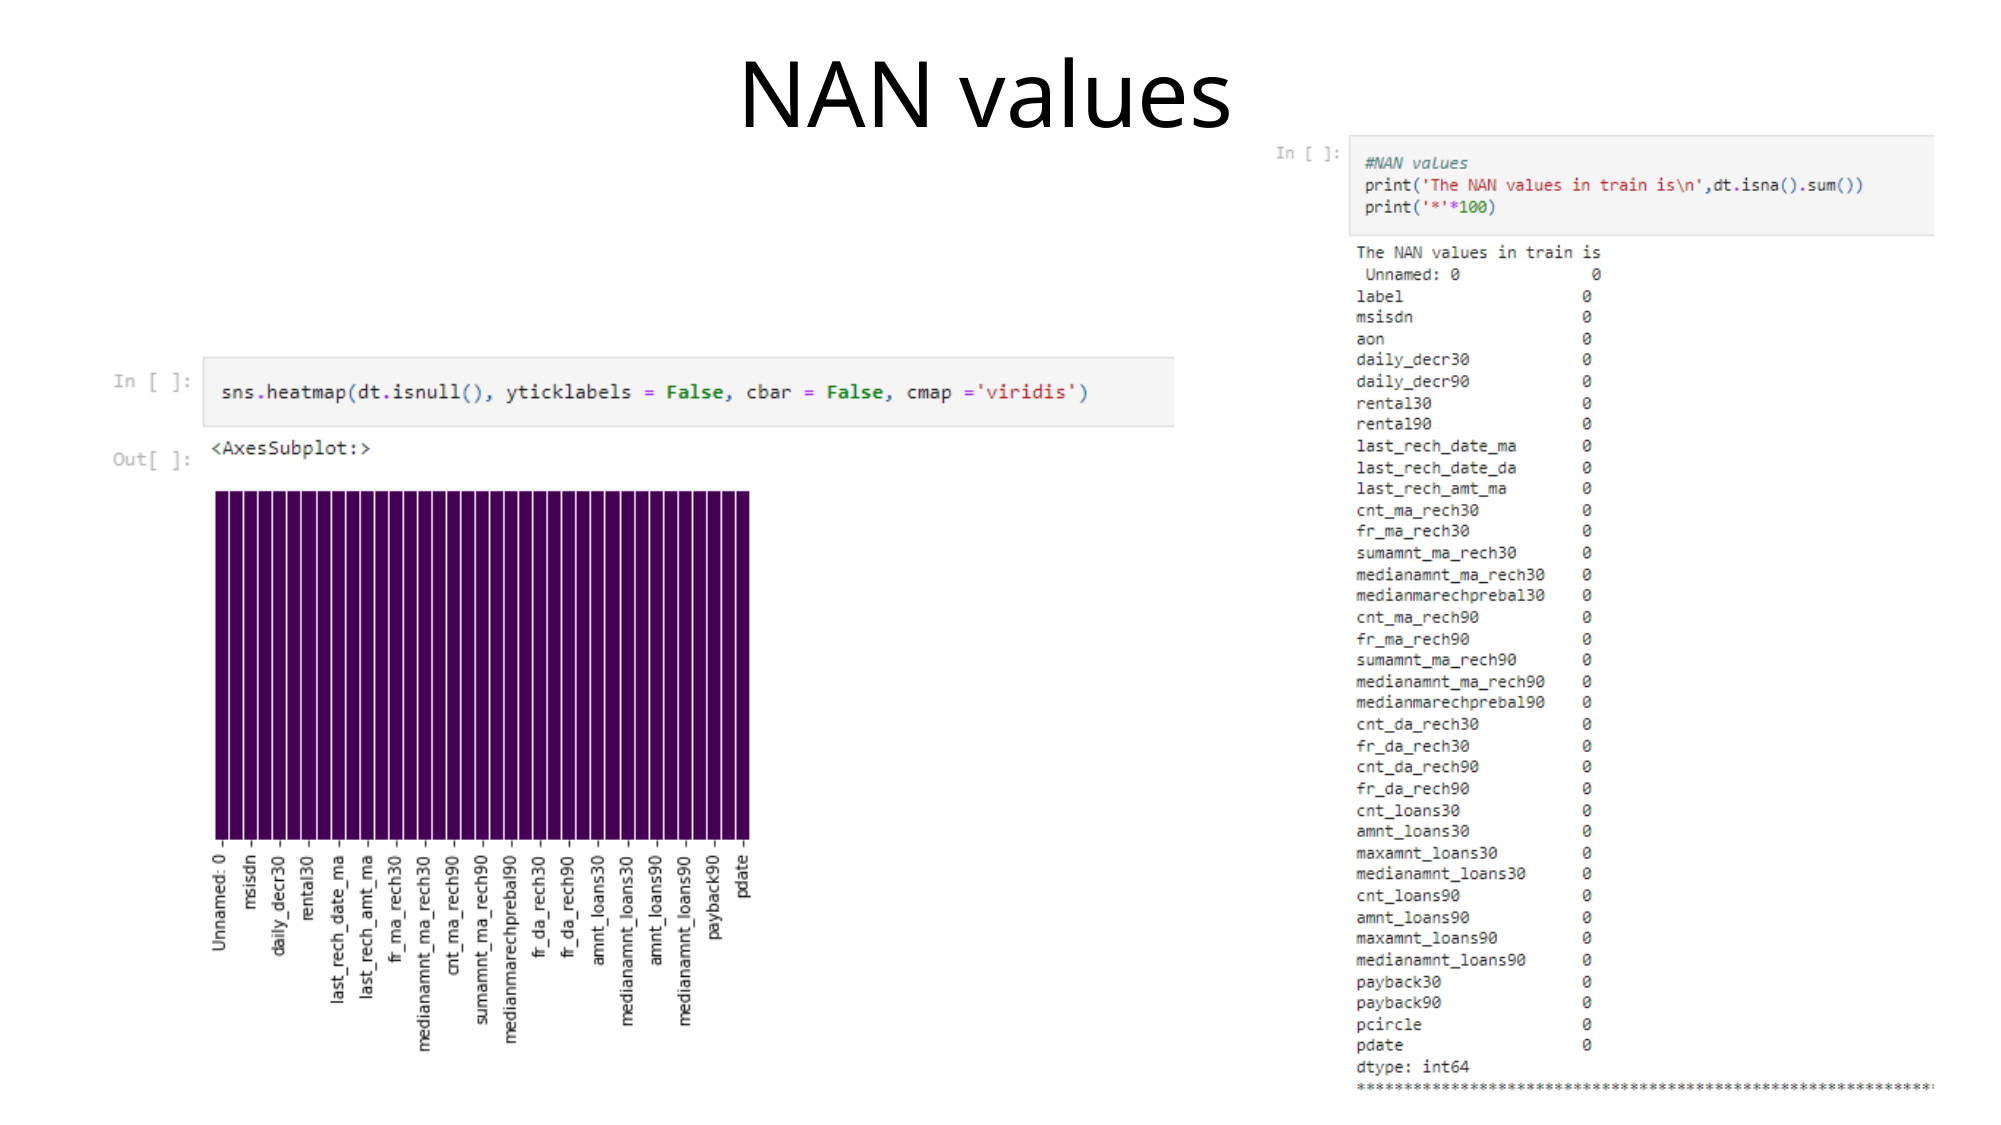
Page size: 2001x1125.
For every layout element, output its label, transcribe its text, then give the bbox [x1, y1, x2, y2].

picture [1253, 132, 1935, 1096]
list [84, 339, 1175, 1070]
title NAN values [135, 34, 1861, 162]
